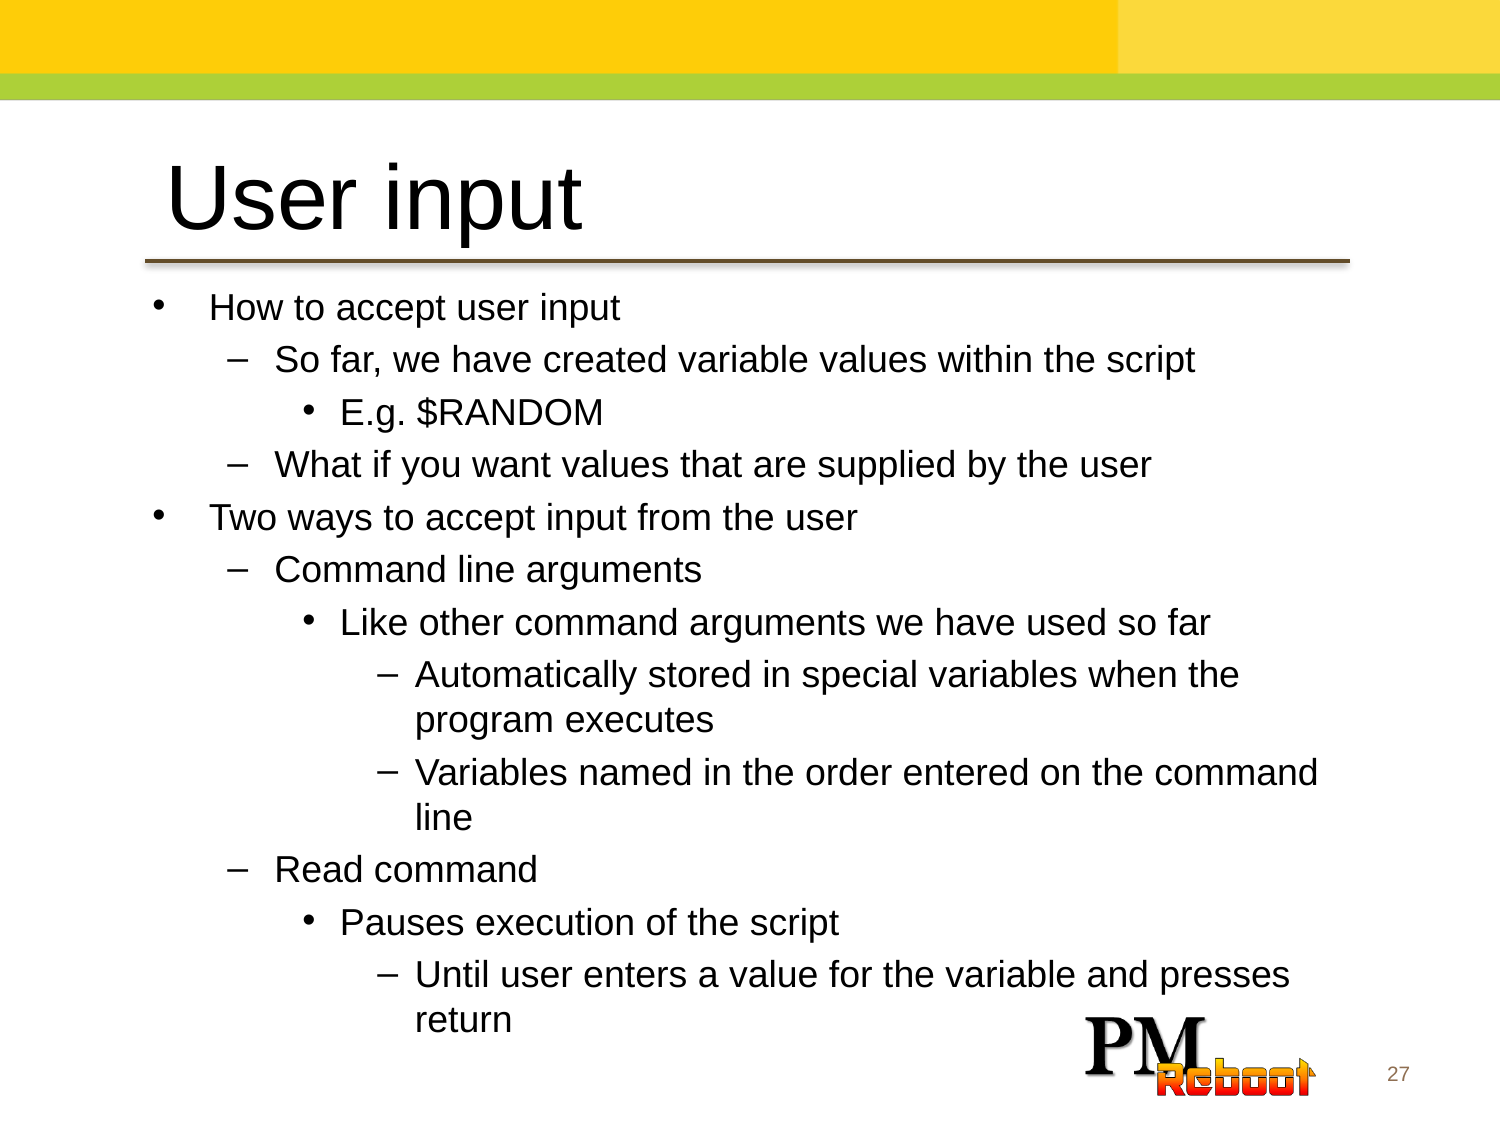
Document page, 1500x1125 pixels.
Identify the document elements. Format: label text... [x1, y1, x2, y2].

slide_number 27 [1074, 1042, 1425, 1103]
title User input [150, 123, 866, 263]
list How to accept user input So far, we have created variable values within the script E.g. $RANDOM What if you want values that are supplied by the user Two ways to accept input from the user Command line arguments Like other command arguments we have used so far Automatically stored in special variables when the program executes Variables named in the order entered on the command line Read command Pauses execution of the script Until user enters a value for the variable and presses return [137, 275, 1375, 1063]
picture [0, 0, 1500, 1125]
